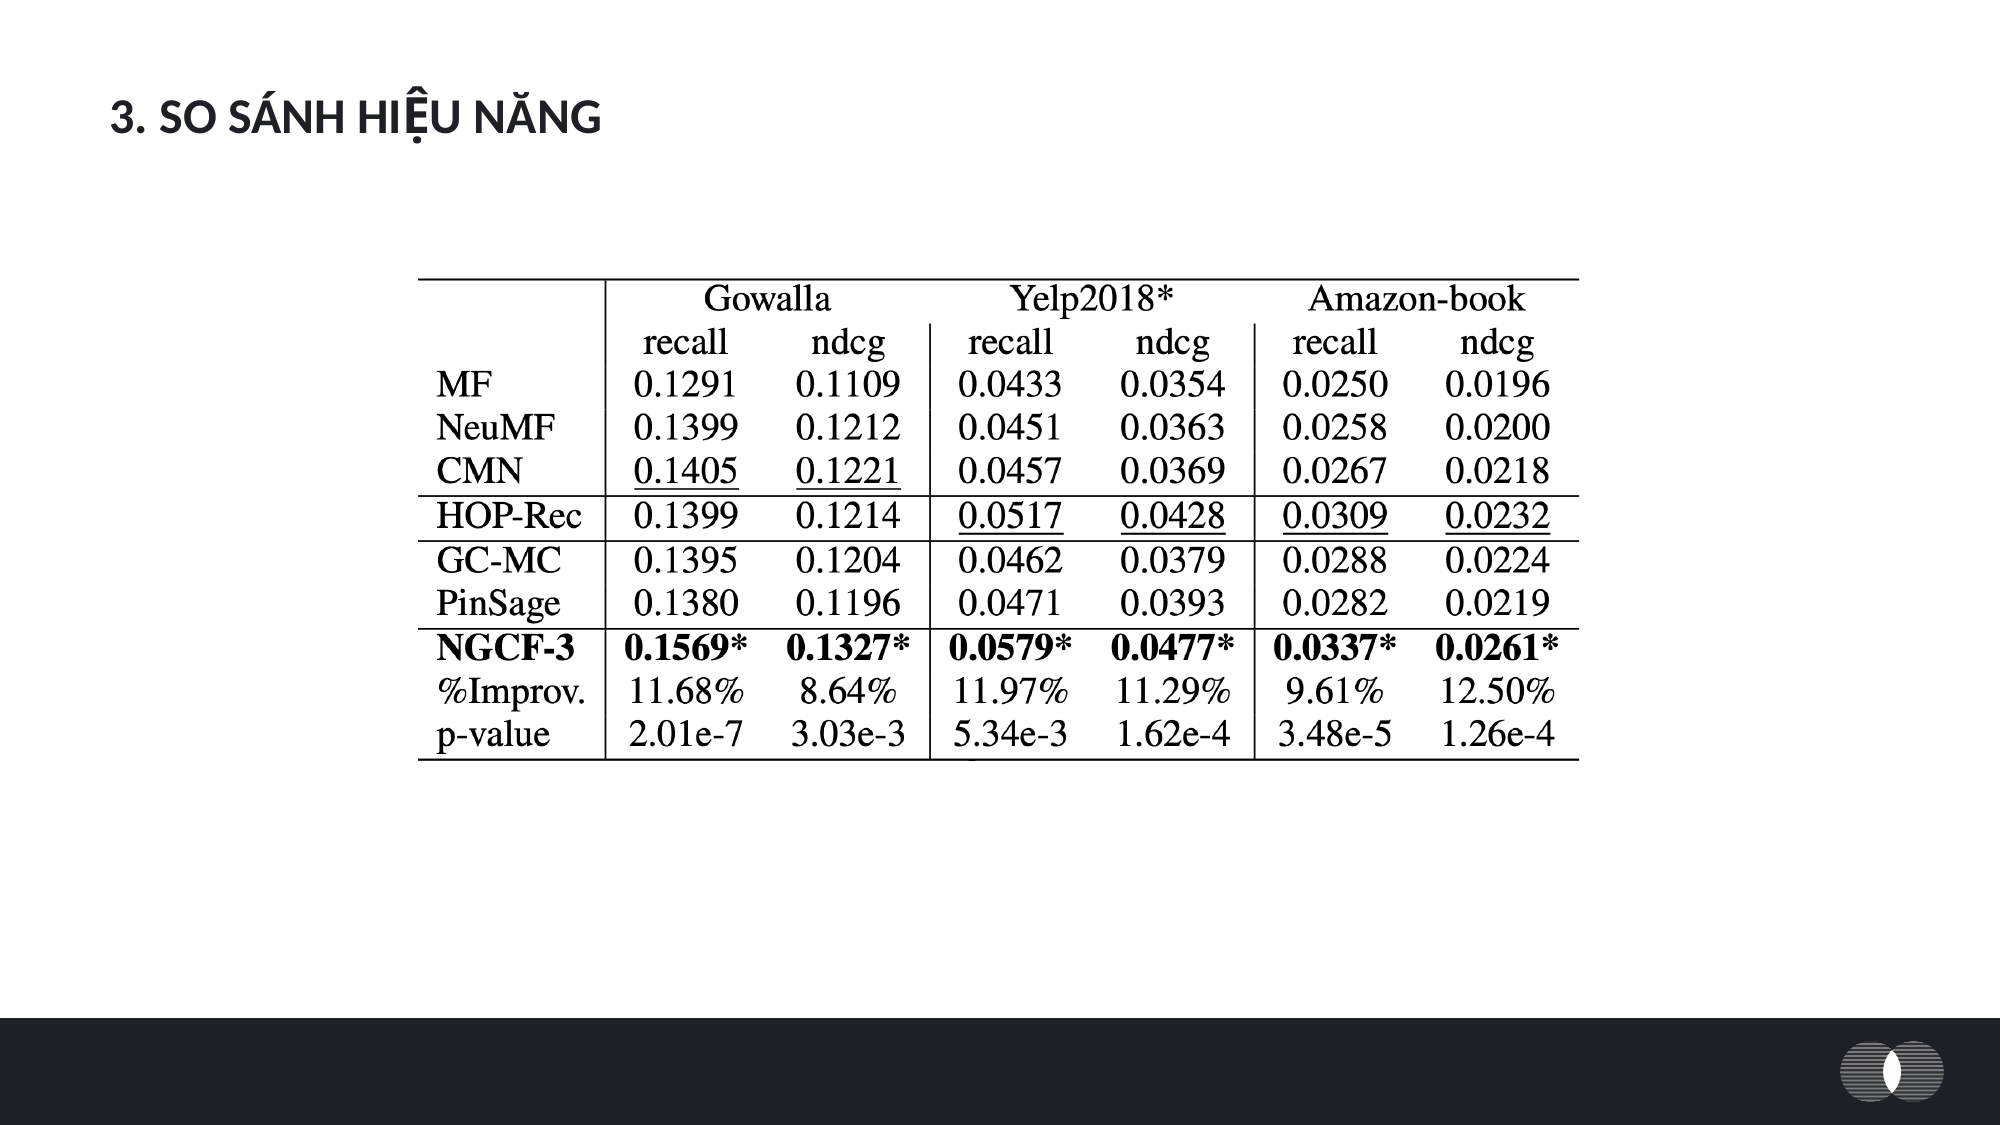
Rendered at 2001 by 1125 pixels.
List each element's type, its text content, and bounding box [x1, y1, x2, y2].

picture [412, 260, 1588, 761]
text_box [0, 1018, 2000, 1125]
text_box 3. SO SÁNH HIỆU NĂNG [94, 76, 1186, 152]
picture [1840, 1041, 1944, 1102]
